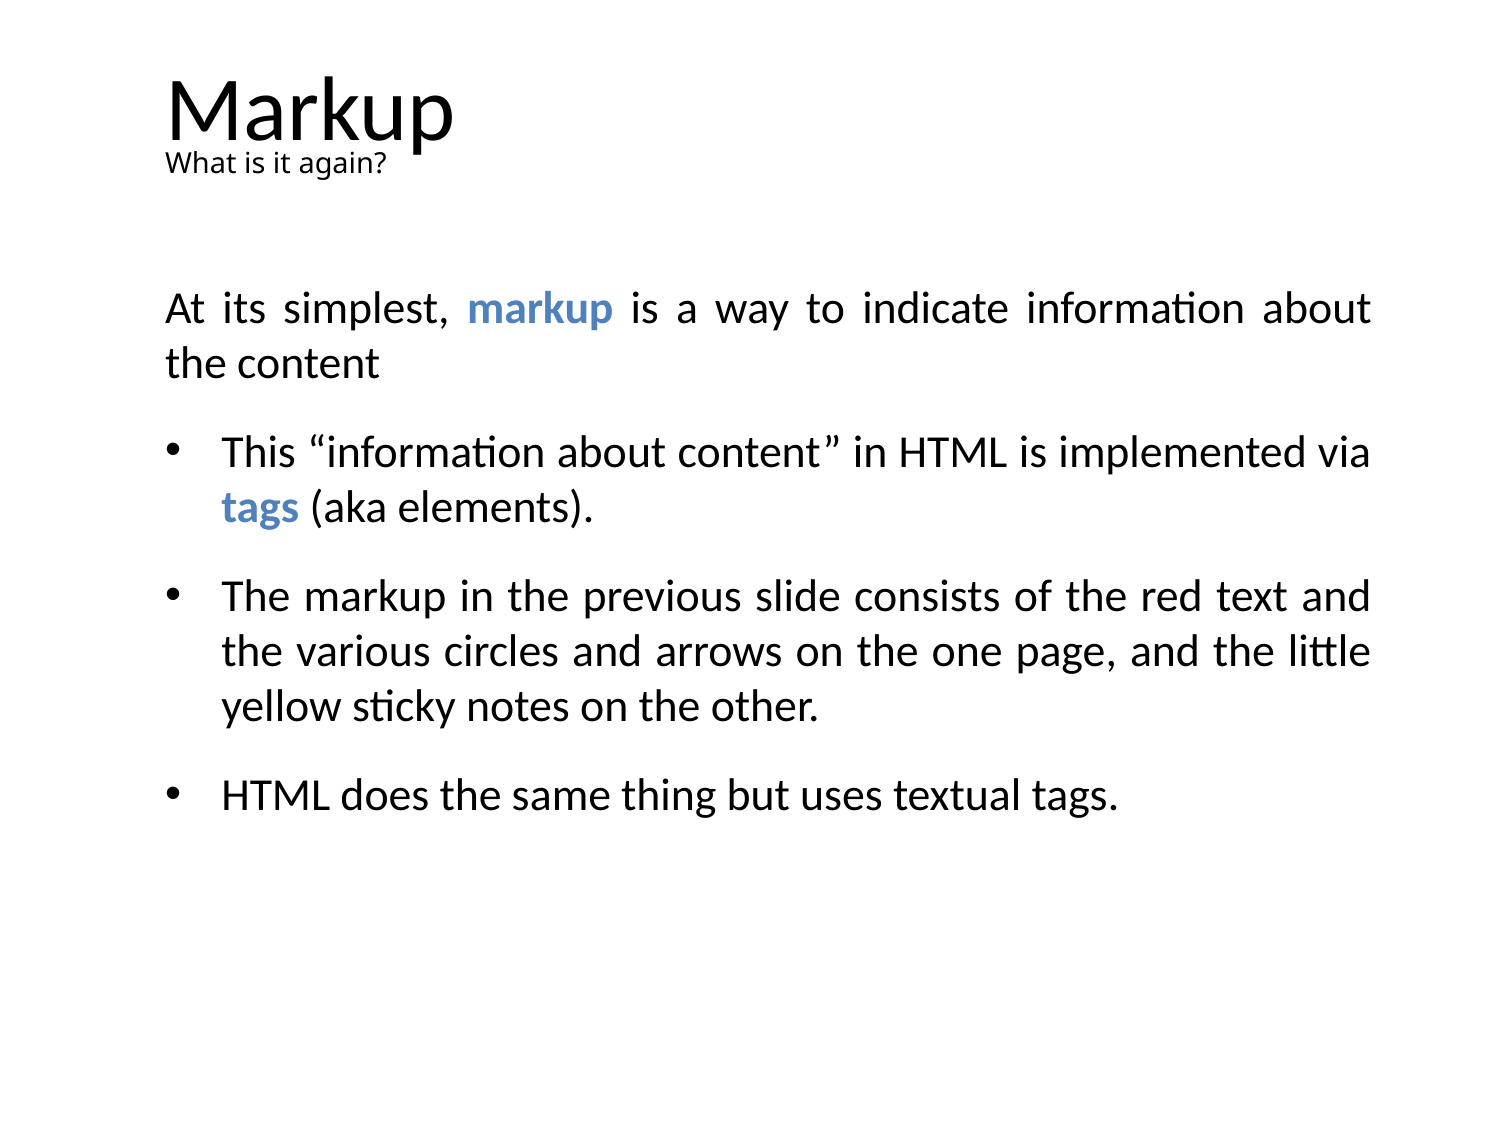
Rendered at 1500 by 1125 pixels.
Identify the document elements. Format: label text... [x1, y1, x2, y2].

list At its simplest, markup is a way to indicate information about the content This “information about content” in HTML is implemented via tags (aka elements). The markup in the previous slide consists of the red text and the various circles and arrows on the one page, and the little yellow sticky notes on the other. HTML does the same thing but uses textual tags. [150, 270, 1388, 1013]
title Markup [150, 20, 1425, 188]
list What is it again? [150, 137, 1200, 188]
